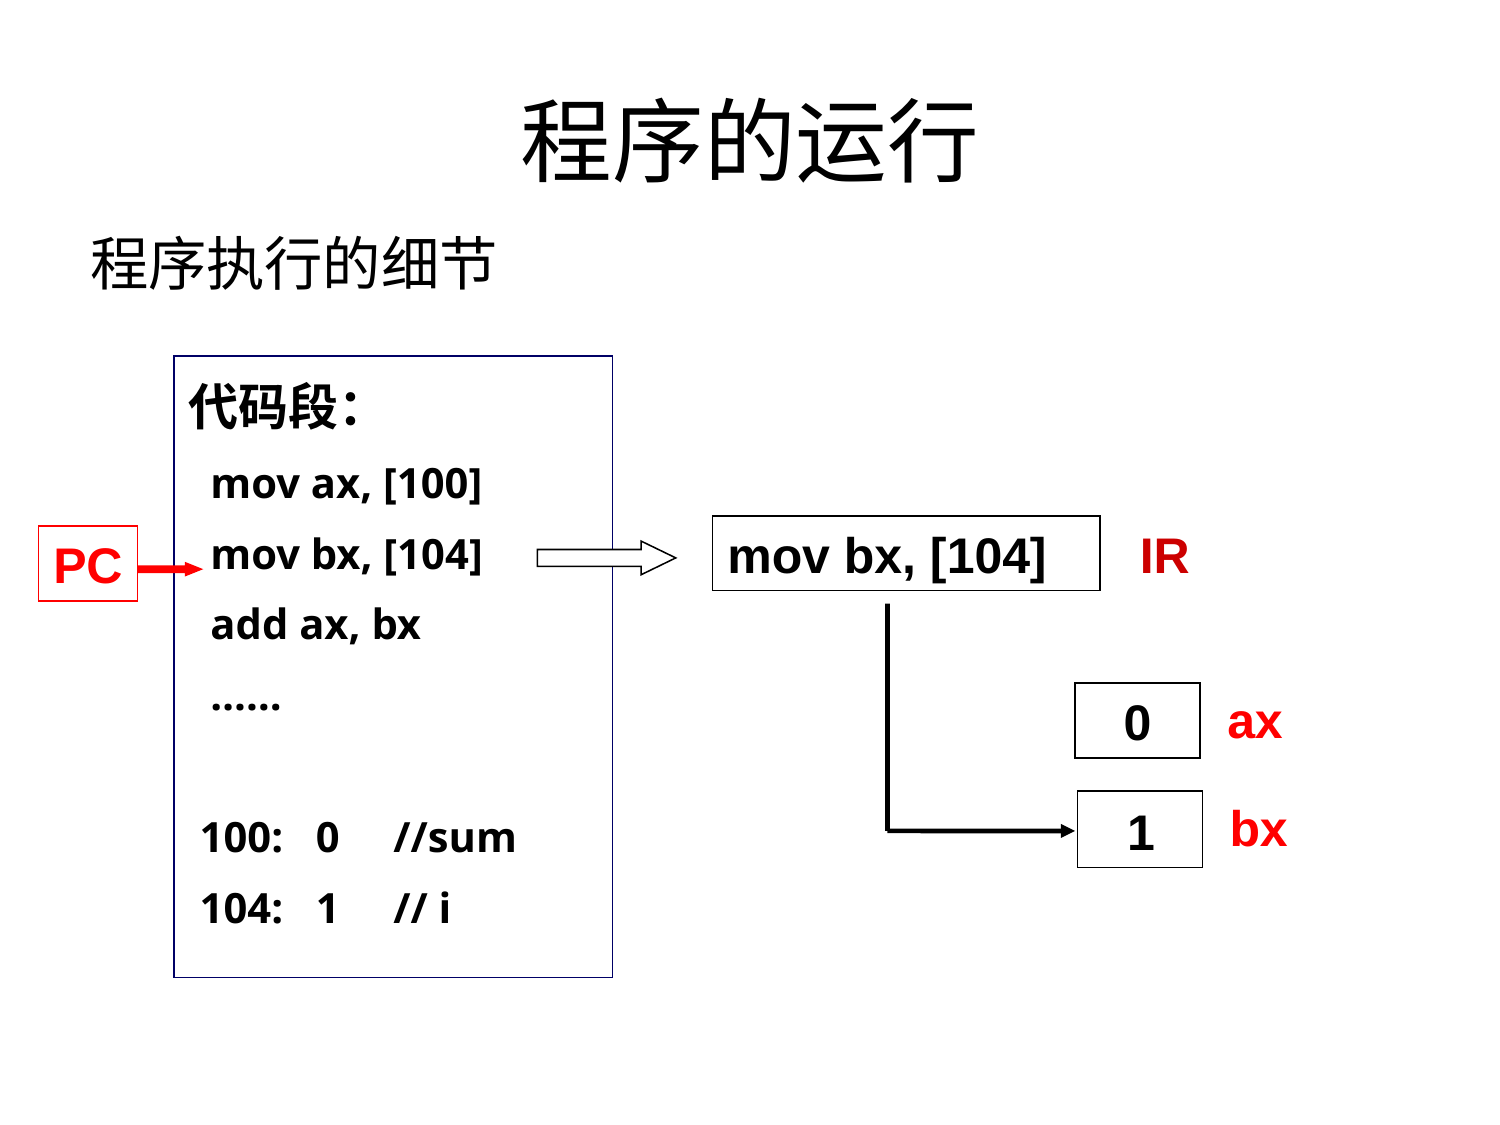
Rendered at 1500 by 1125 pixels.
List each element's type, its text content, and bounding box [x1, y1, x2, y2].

text_box 程序的运行 [74, 45, 1425, 233]
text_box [37, 525, 202, 603]
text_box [173, 355, 700, 978]
text_box ax [1212, 680, 1363, 756]
text_box 0 [1079, 683, 1200, 758]
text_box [712, 515, 1276, 593]
title 程序执行的细节 [75, 233, 1425, 310]
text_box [887, 603, 1076, 832]
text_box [1077, 788, 1365, 868]
